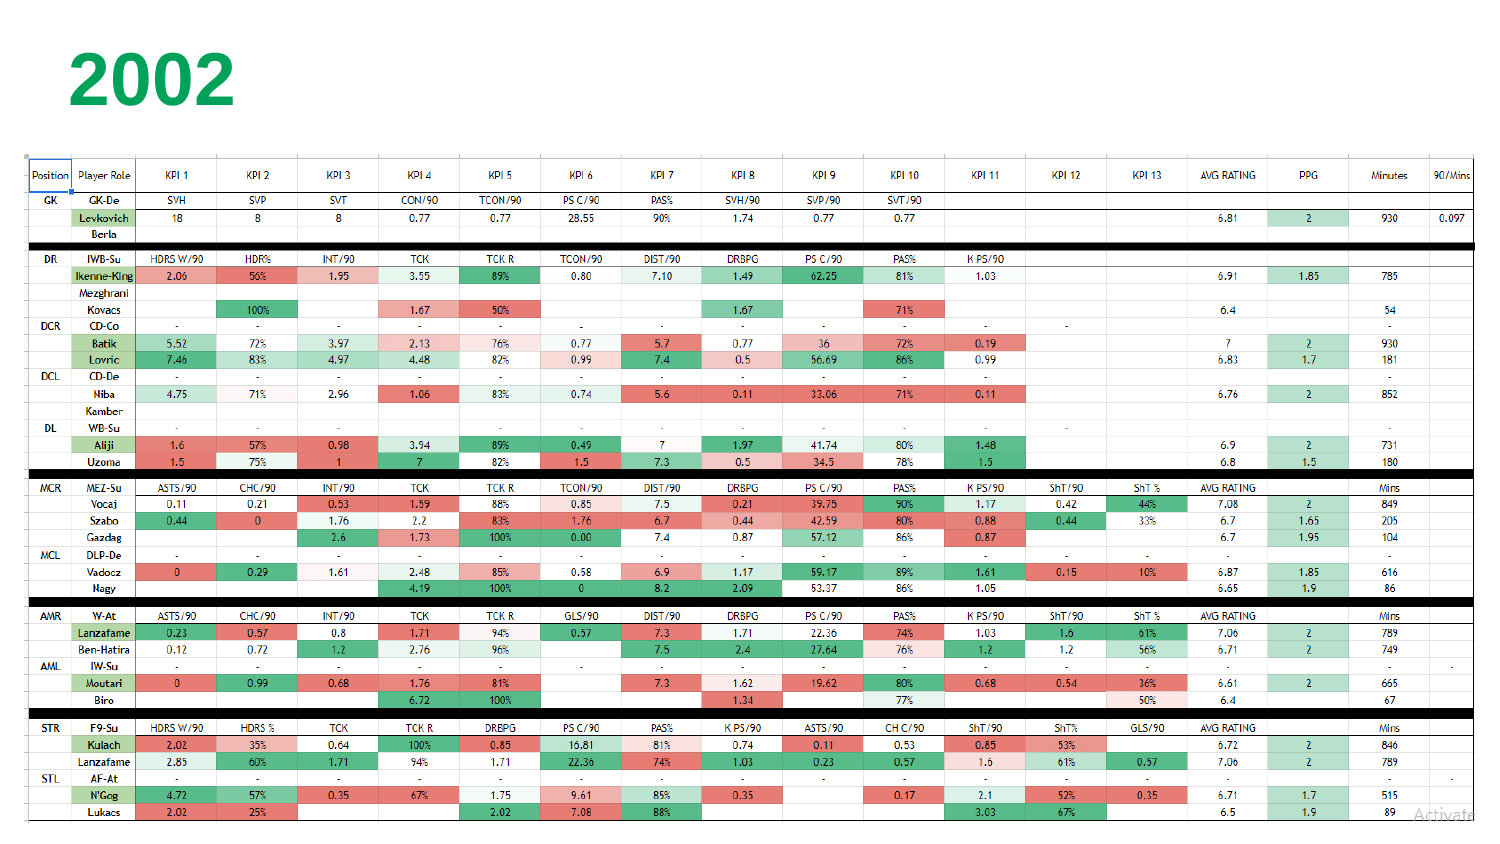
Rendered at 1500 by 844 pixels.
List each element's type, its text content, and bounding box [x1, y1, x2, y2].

picture [24, 154, 1476, 823]
title 2002 [57, 0, 1443, 153]
